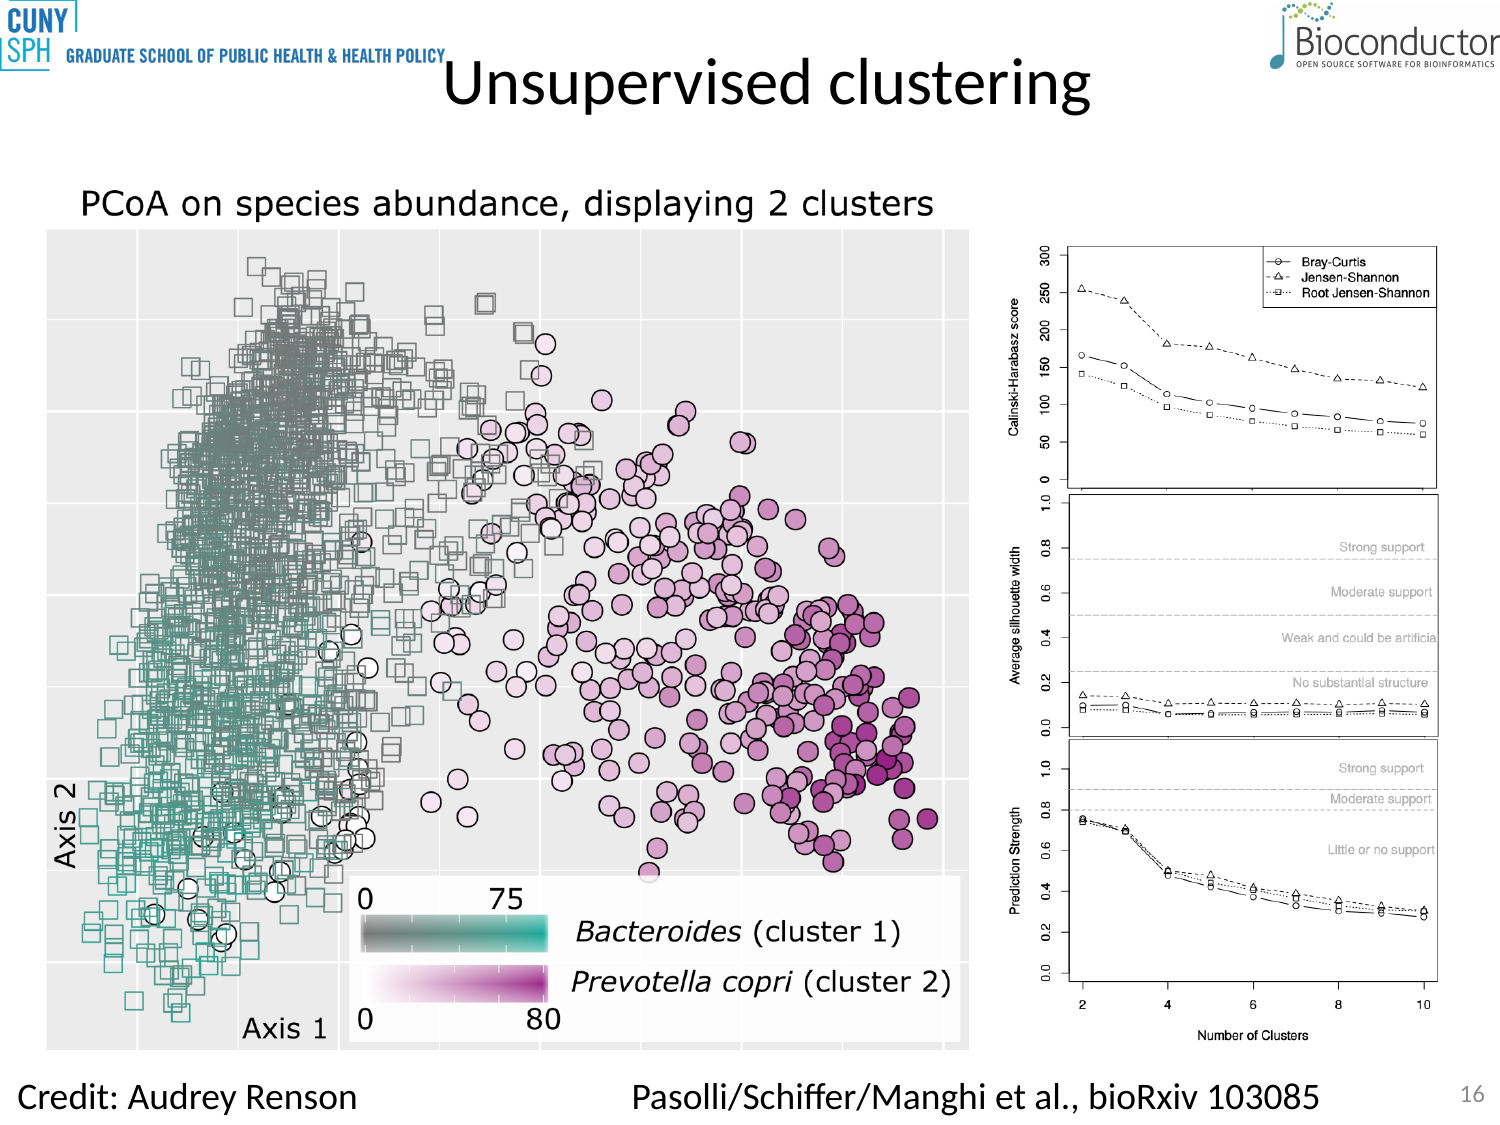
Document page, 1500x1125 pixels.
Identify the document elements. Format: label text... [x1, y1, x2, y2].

slide_number 16 [1337, 1062, 1500, 1123]
picture [1004, 183, 1471, 1056]
text_box Credit: Audrey Renson [2, 1064, 374, 1125]
picture [29, 172, 986, 1067]
text_box Unsupervised clustering [171, 0, 1365, 161]
text_box Pasolli/Schiffer/Manghi et al., bioRxiv 103085 [616, 1064, 1337, 1125]
picture [0, 0, 171, 71]
picture [1365, 2, 1500, 69]
